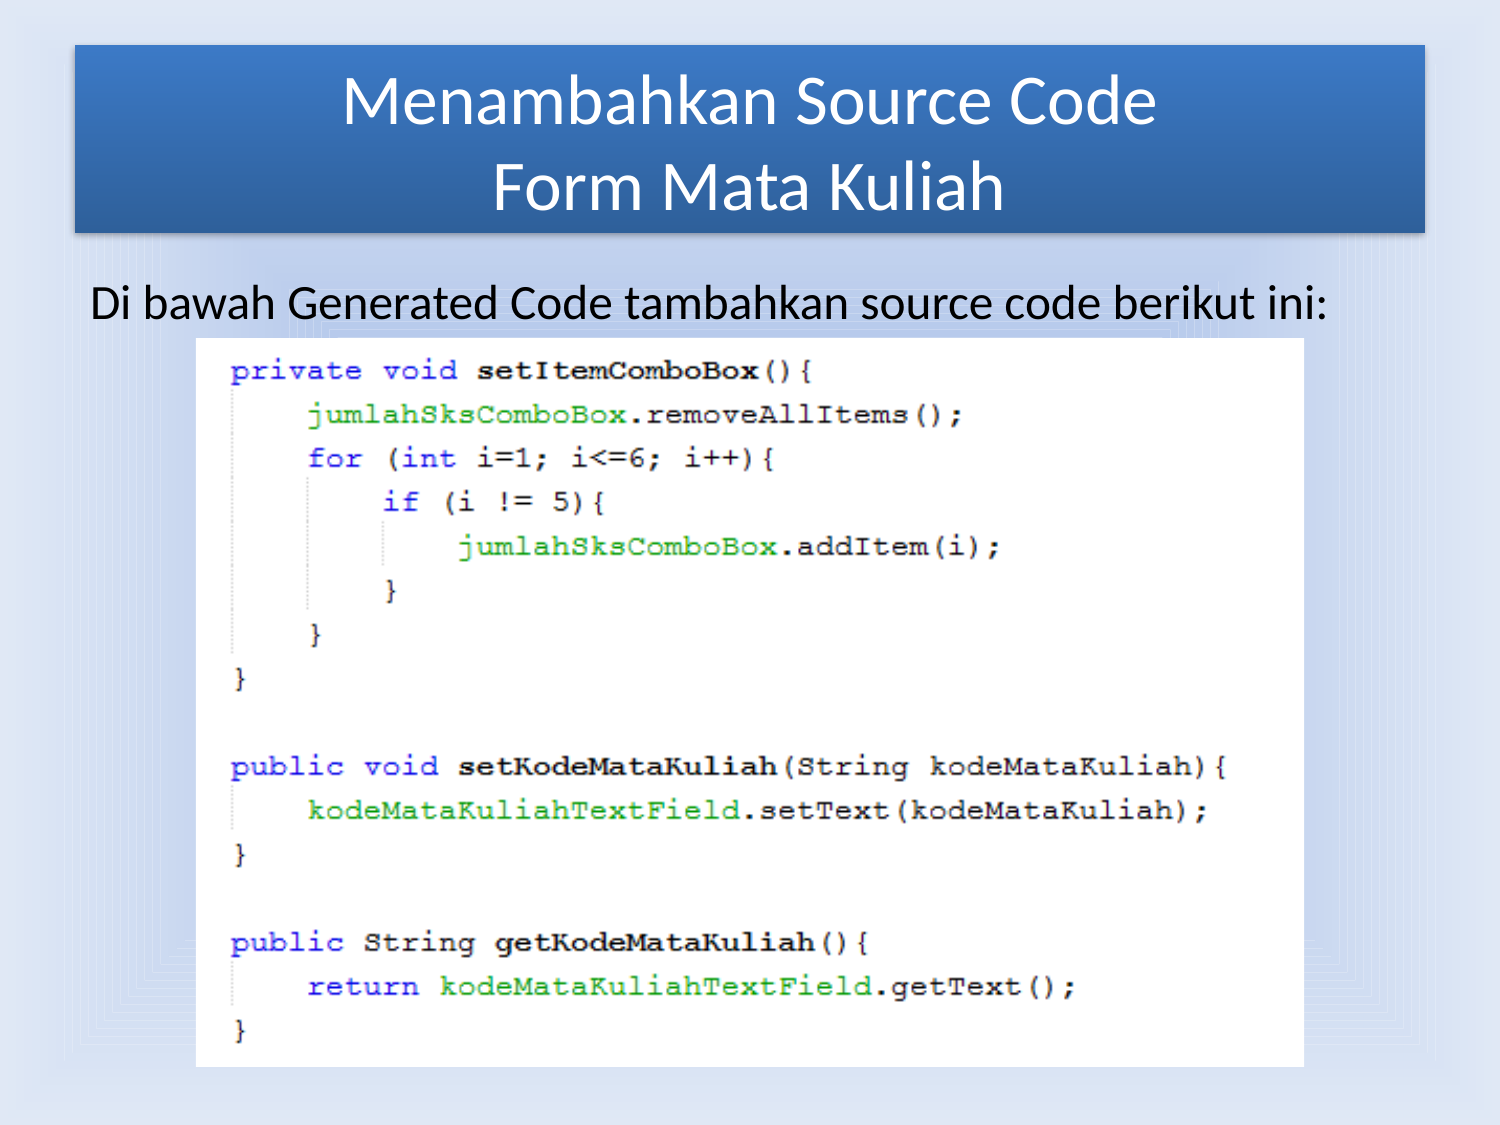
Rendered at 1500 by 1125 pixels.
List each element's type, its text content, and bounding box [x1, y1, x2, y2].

title Menambahkan Source Code Form Mata Kuliah [75, 45, 1425, 233]
list Di bawah Generated Code tambahkan source code berikut ini: [75, 262, 1425, 339]
picture [195, 337, 1305, 1067]
